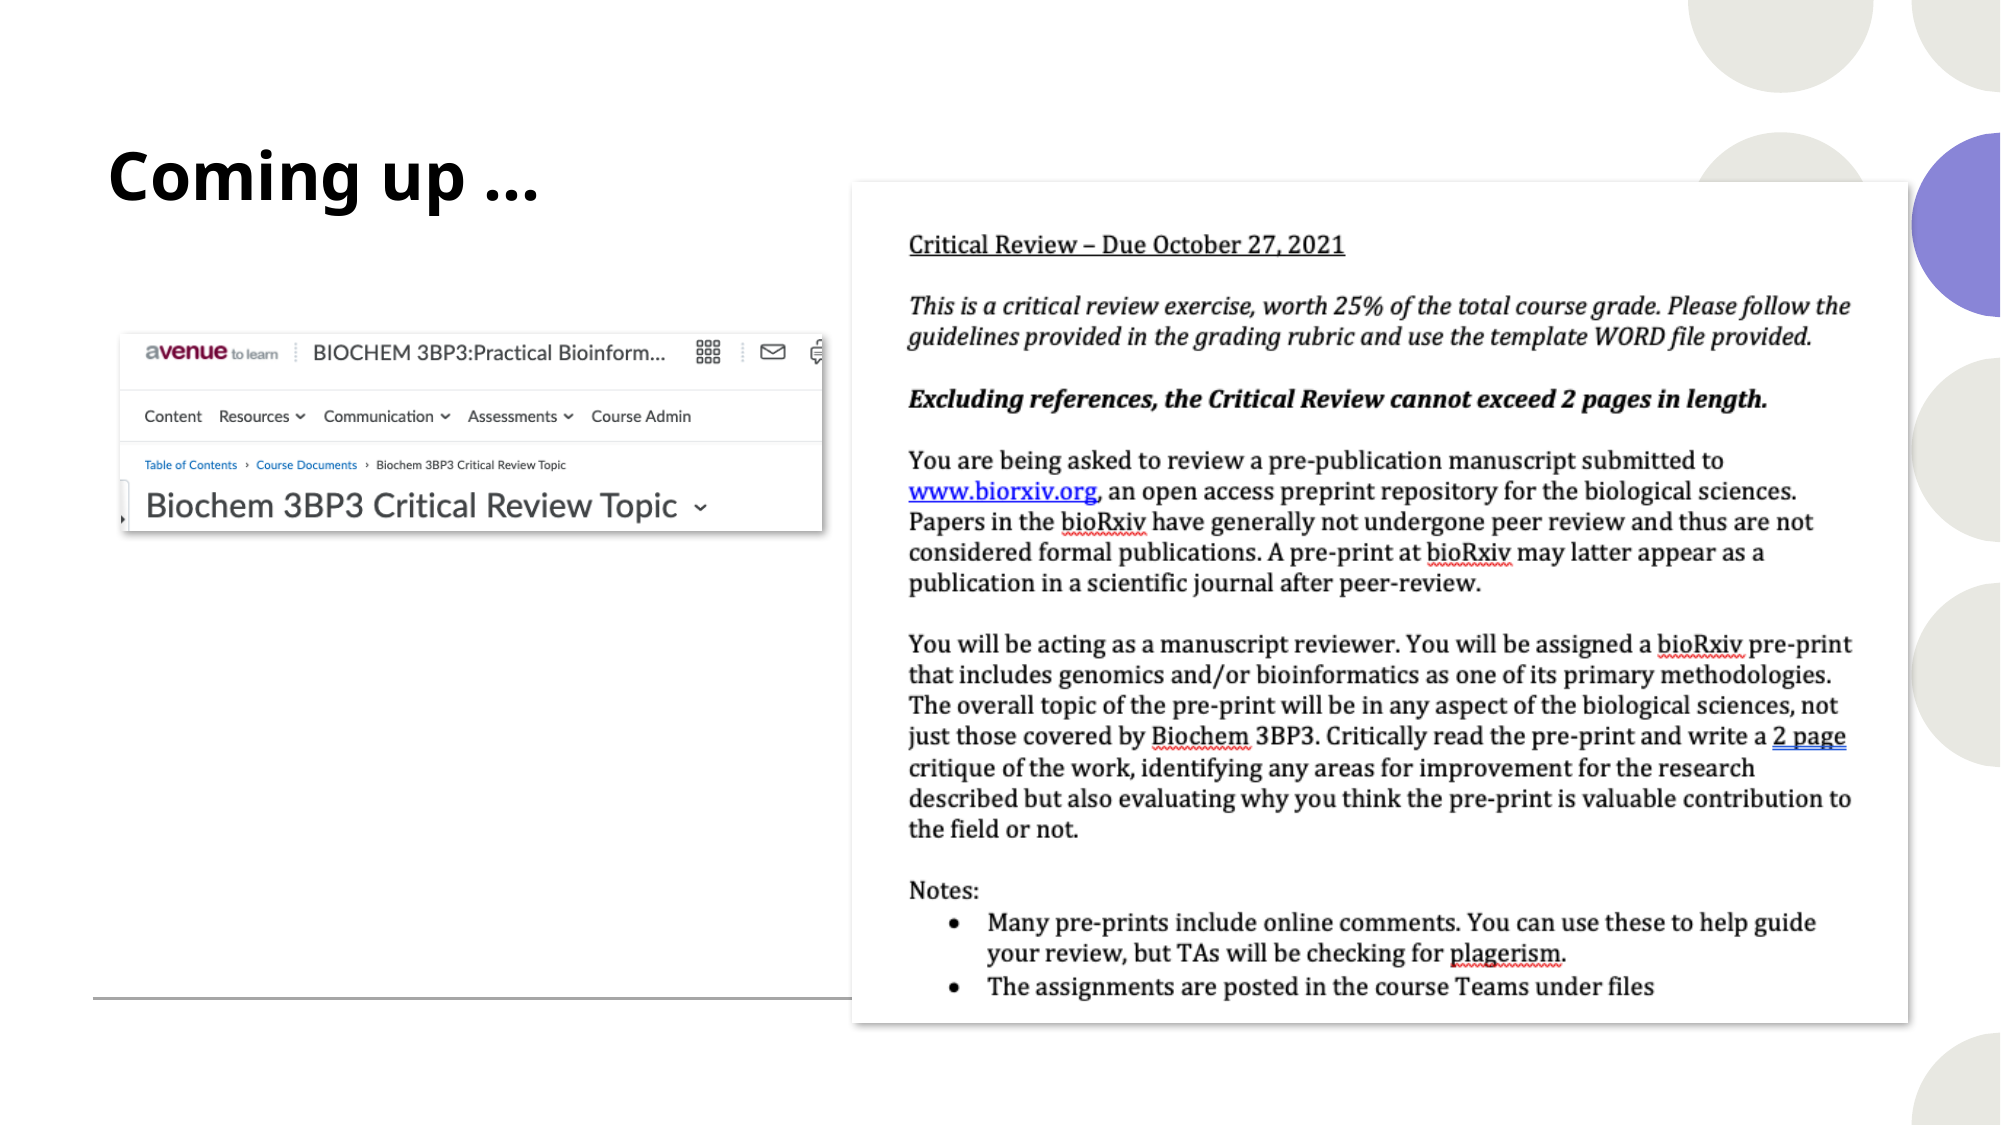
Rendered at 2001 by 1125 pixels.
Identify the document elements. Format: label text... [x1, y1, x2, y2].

title Coming up … [92, 126, 1297, 335]
picture [852, 182, 1908, 1023]
picture [120, 334, 822, 531]
